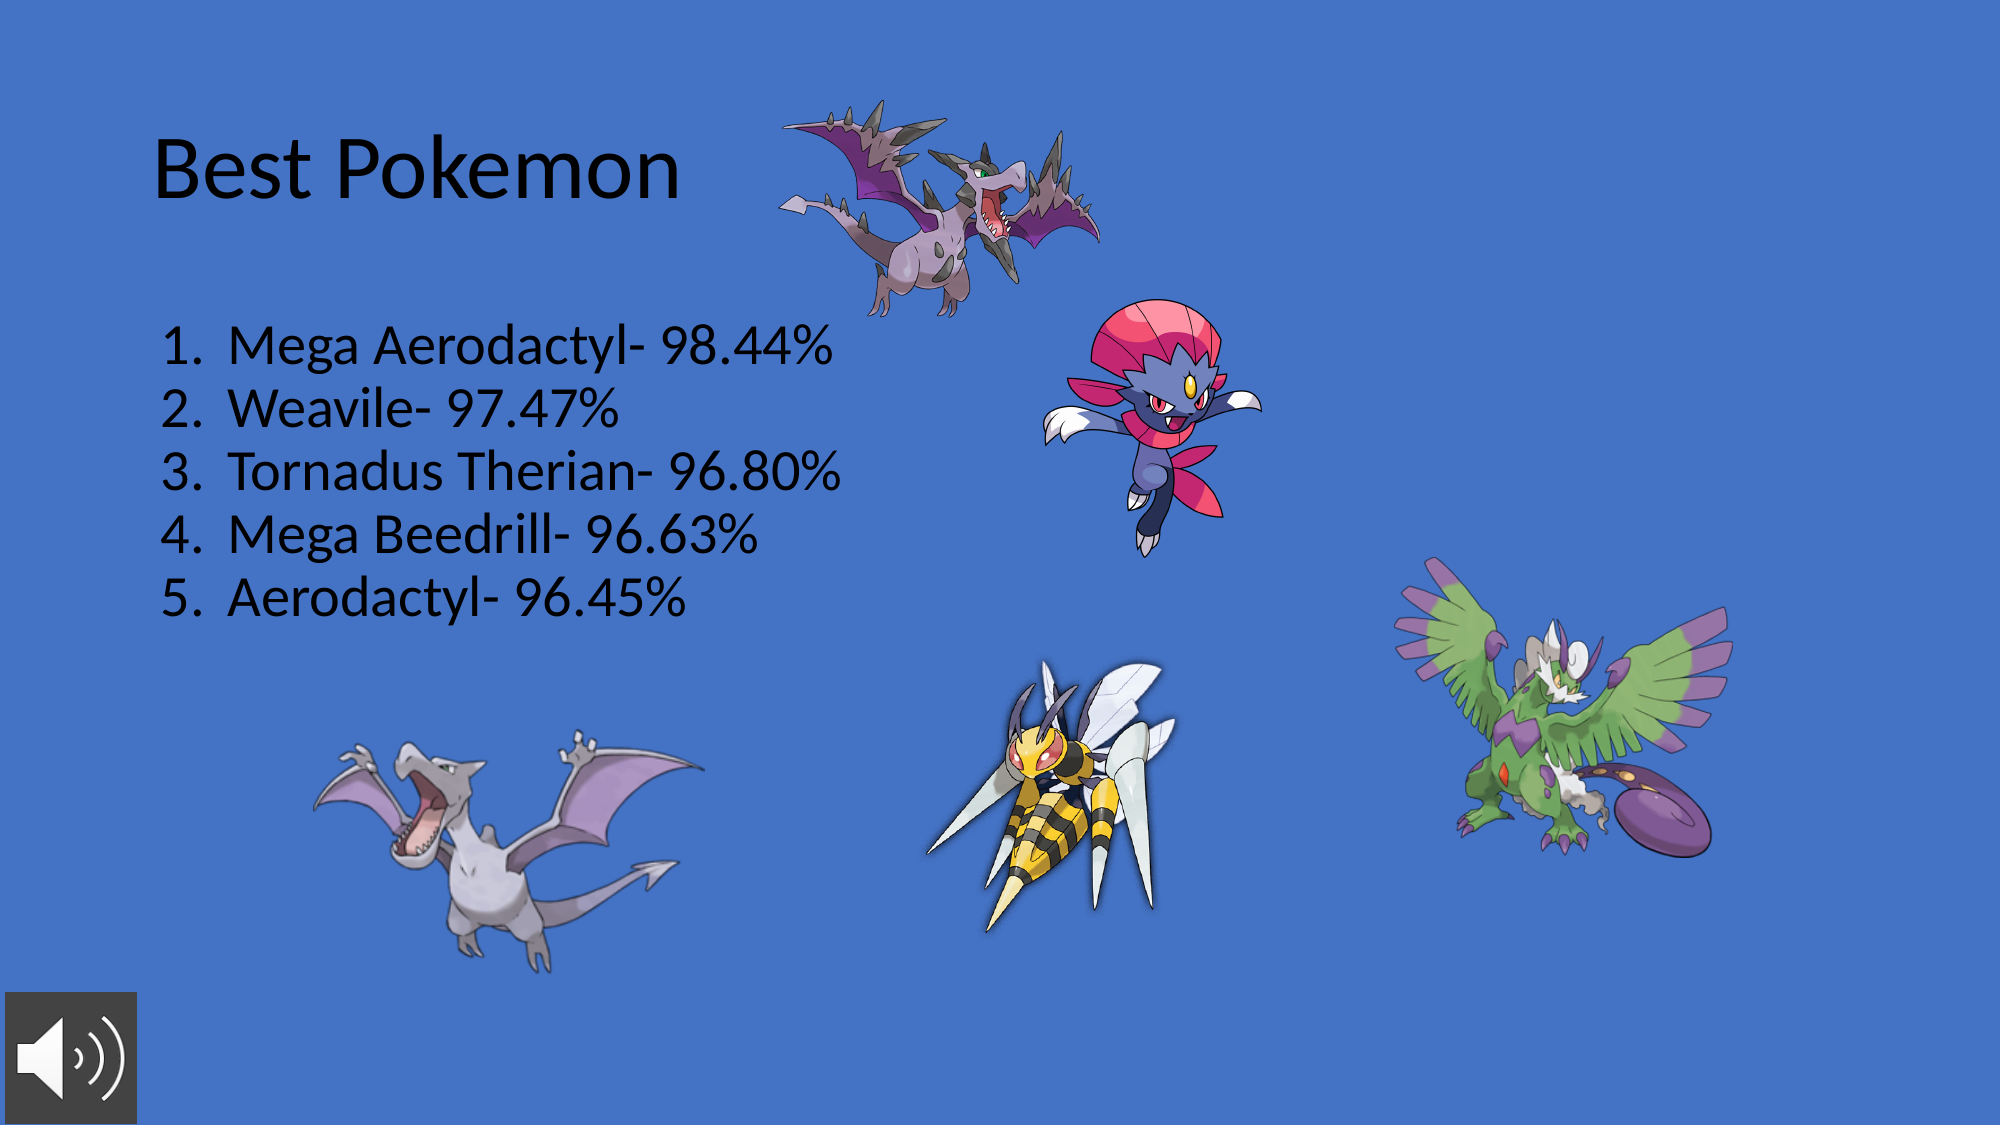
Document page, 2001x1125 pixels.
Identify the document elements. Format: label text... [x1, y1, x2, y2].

picture [777, 99, 1262, 558]
title Best Pokemon [137, 59, 1863, 278]
picture [1394, 557, 1733, 858]
picture [909, 618, 1195, 962]
picture [313, 656, 705, 1048]
picture [3, 991, 138, 1125]
list Mega Aerodactyl- 98.44% Weavile- 97.47% Tornadus Therian- 96.80% Mega Beedrill- 96.63% Aerodactyl- 96.45% [137, 299, 1863, 1014]
